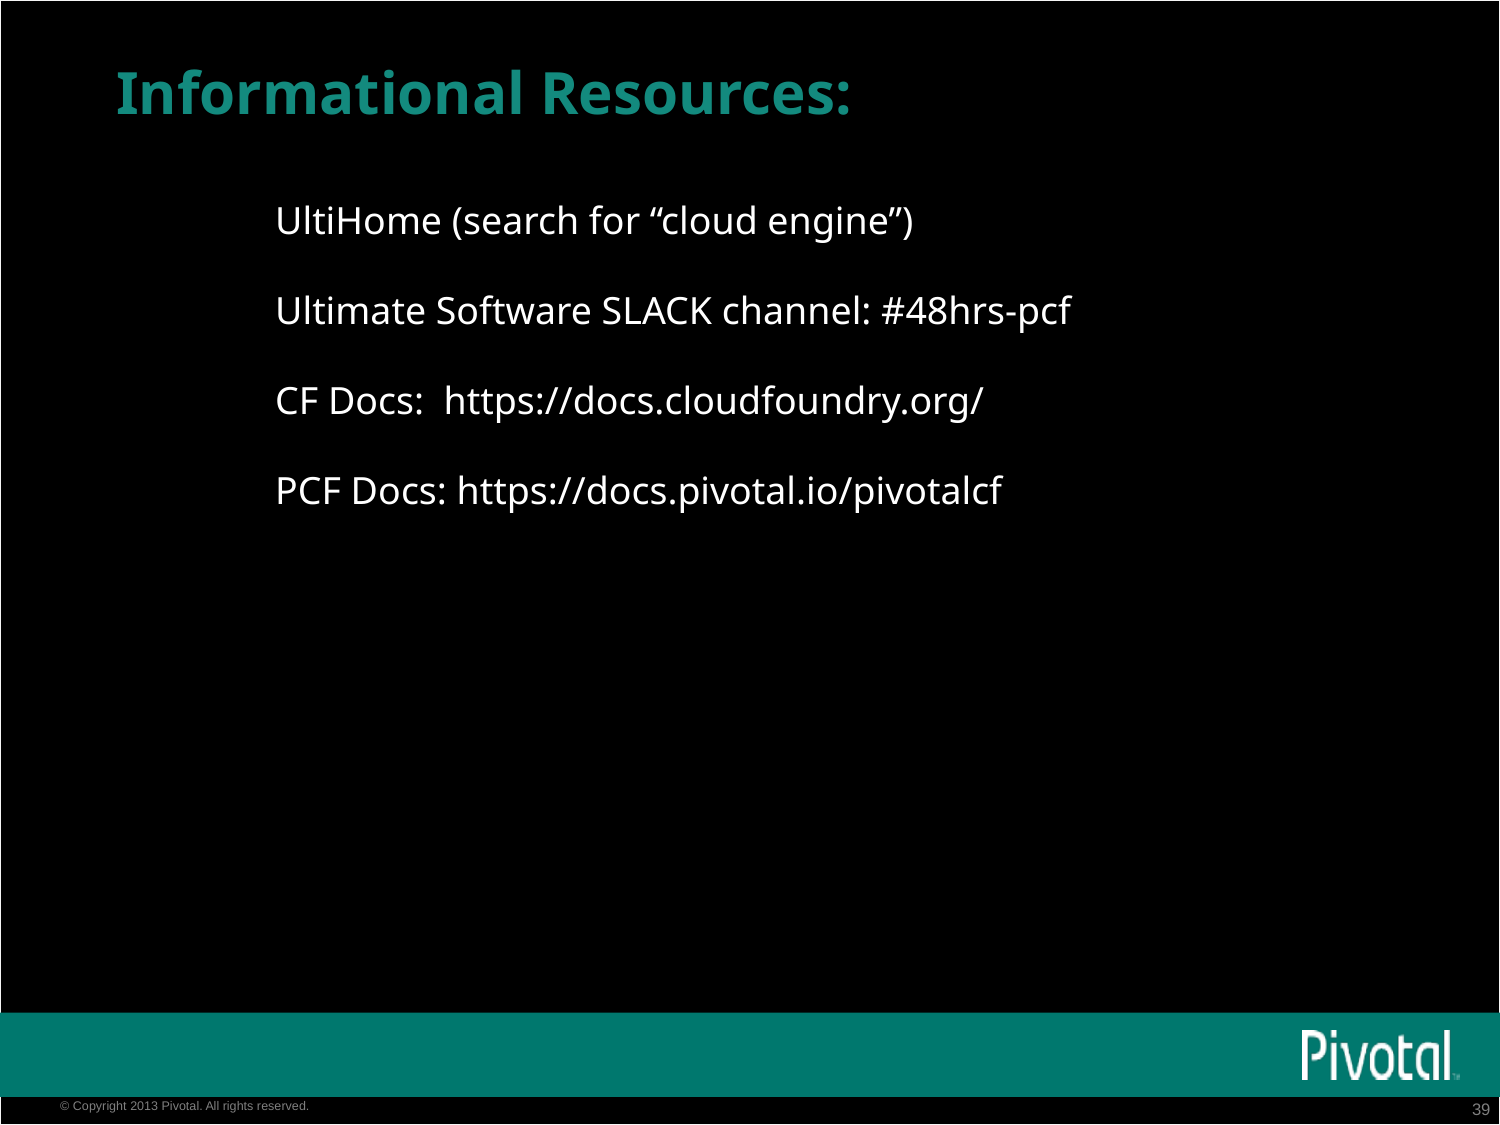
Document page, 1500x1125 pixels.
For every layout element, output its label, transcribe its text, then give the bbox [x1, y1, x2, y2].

text_box UltiHome (search for “cloud engine”) Ultimate Software SLACK channel: #48hrs-pcf CF Docs: https://docs.cloudfoundry.org/ PCF Docs: https://docs.pivotal.io/pivotalcf [260, 189, 1407, 745]
text_box Informational Resources: [101, 49, 1500, 129]
picture [1302, 1030, 1460, 1080]
